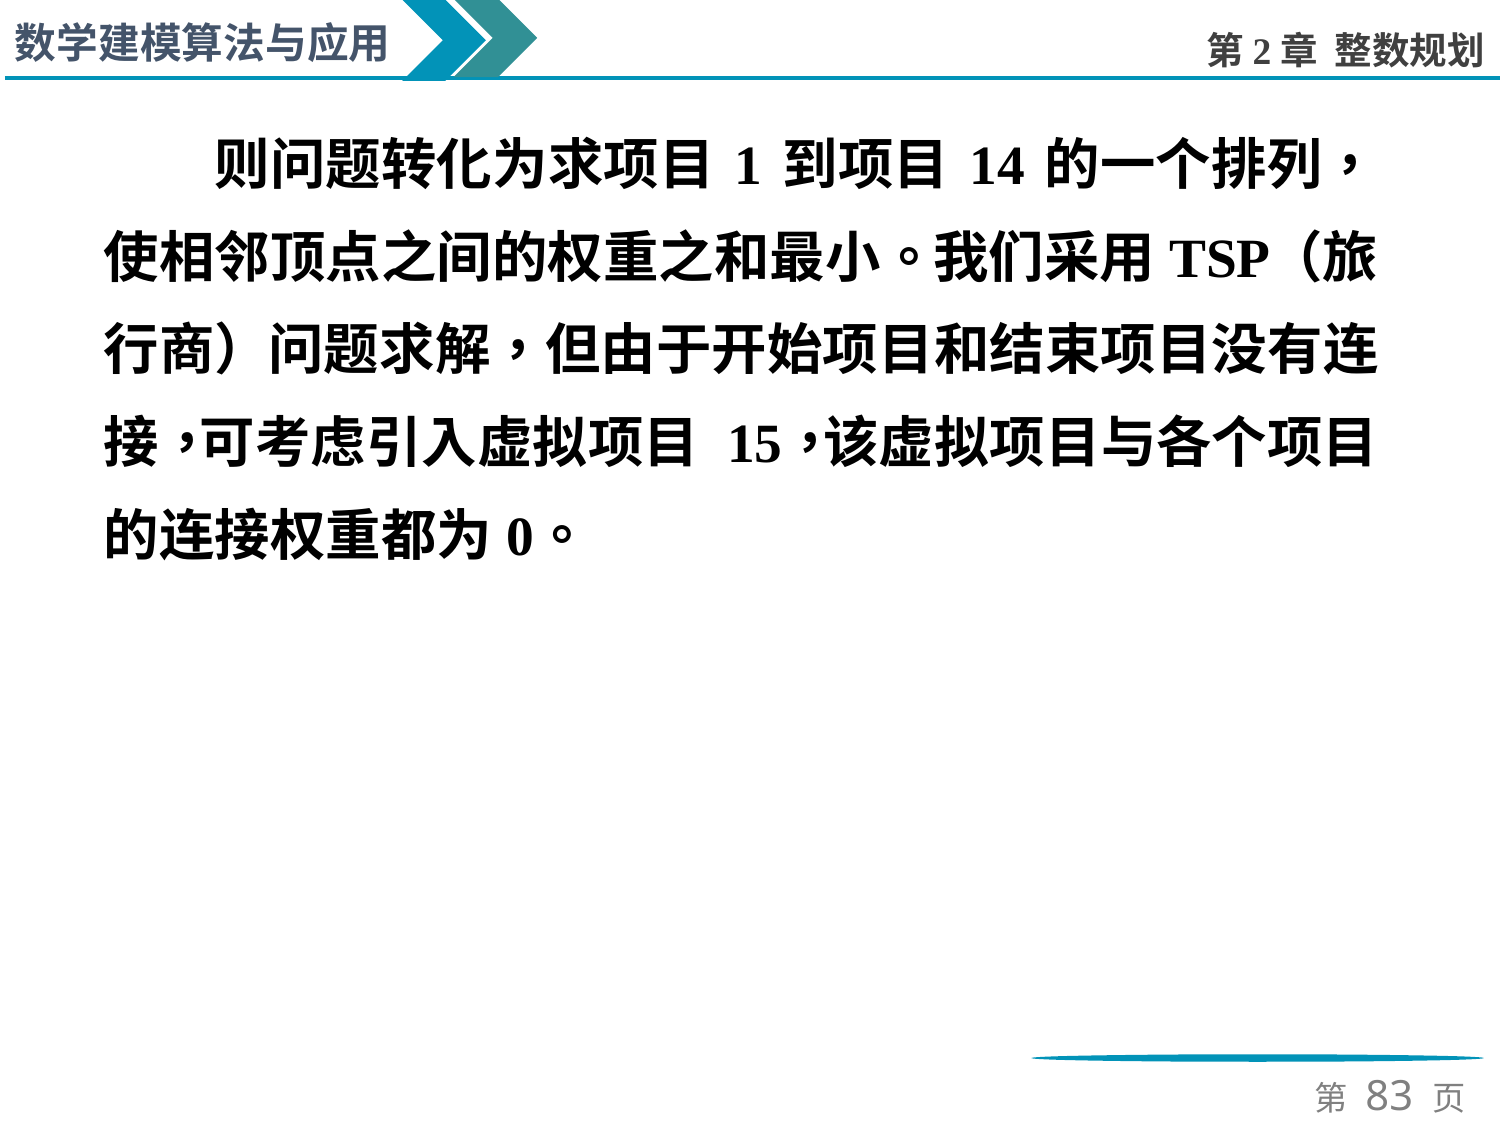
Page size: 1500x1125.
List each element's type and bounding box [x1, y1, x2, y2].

text_box [103, 121, 1379, 991]
